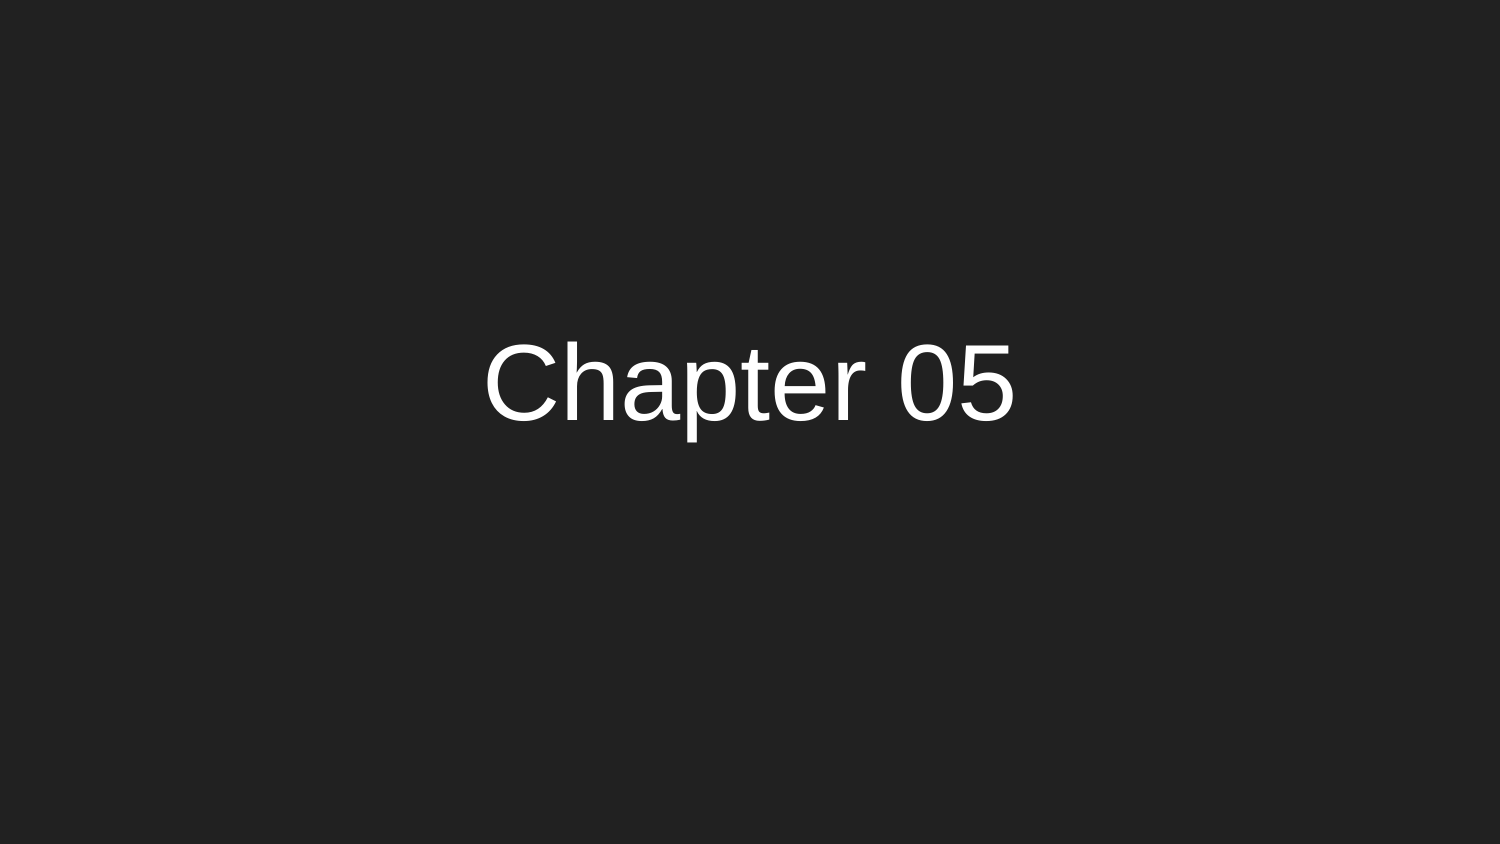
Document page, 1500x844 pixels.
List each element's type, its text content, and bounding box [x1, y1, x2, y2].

title Chapter 05 [51, 122, 1449, 459]
